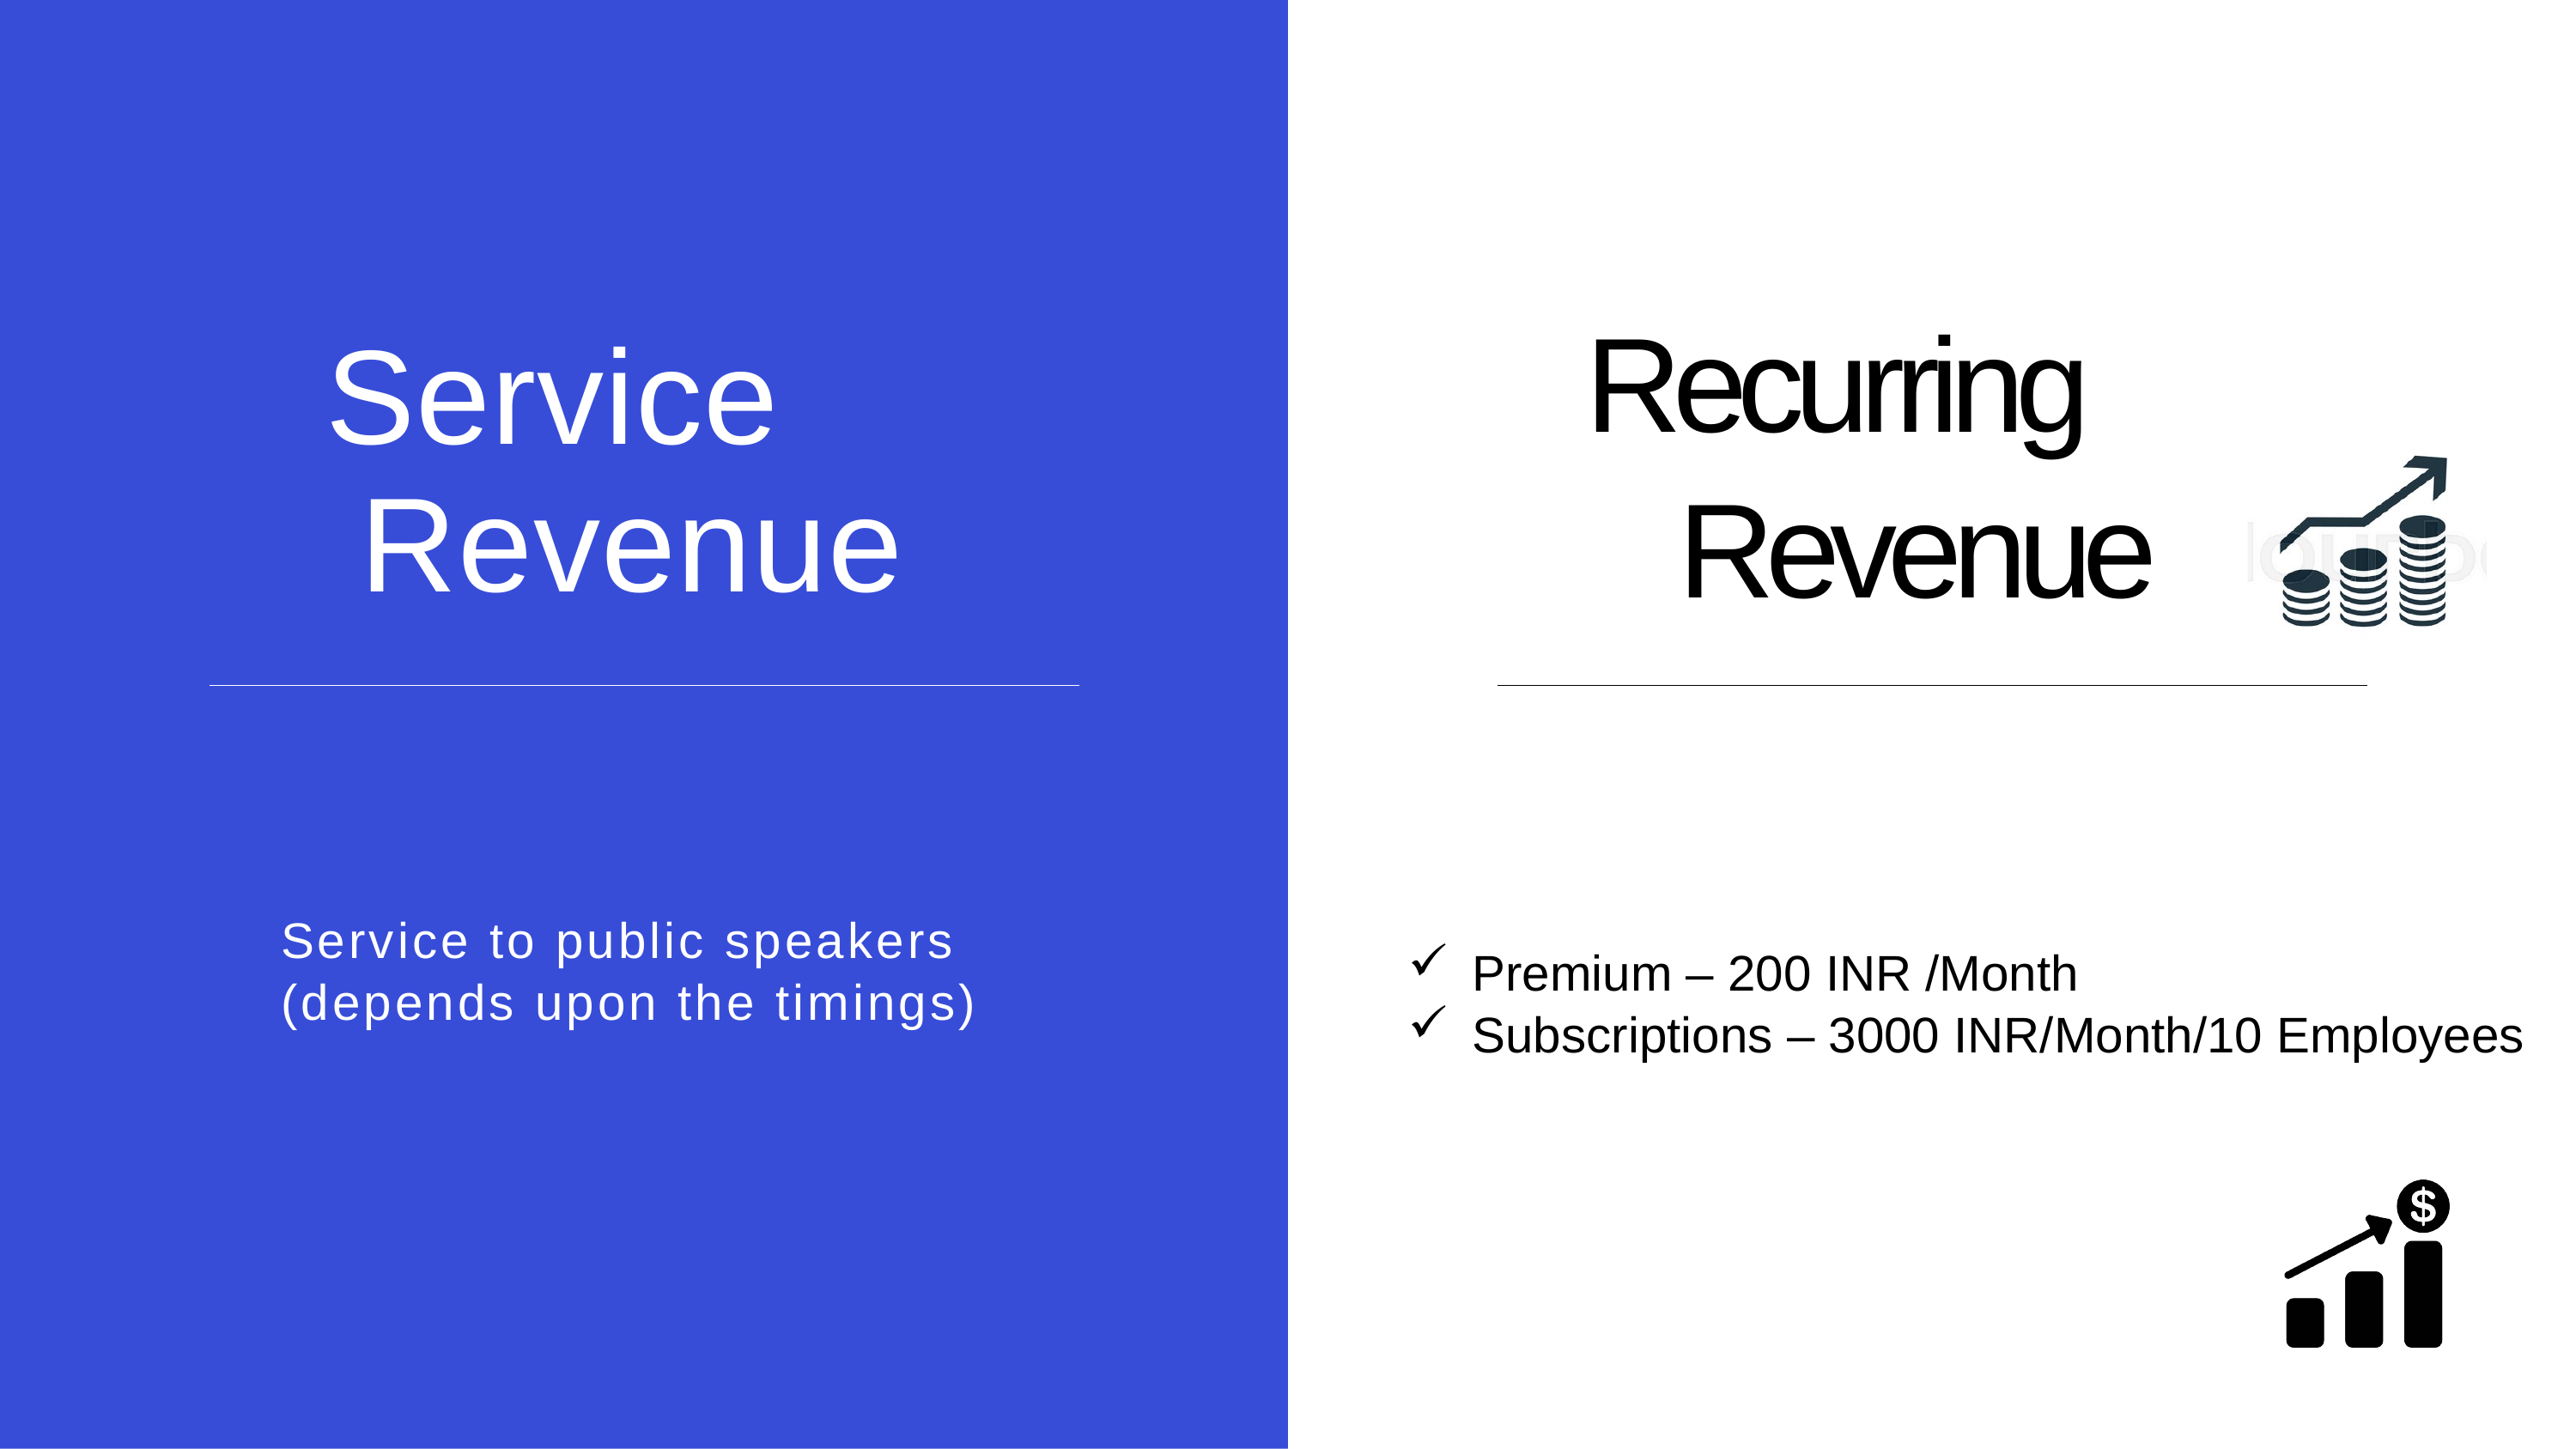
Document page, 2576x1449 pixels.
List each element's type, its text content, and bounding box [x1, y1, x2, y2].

text_box Service to public speakers (depends upon the timings) [278, 906, 1069, 1031]
picture [2247, 432, 2487, 657]
picture [2283, 1179, 2451, 1348]
text_box [0, 0, 1288, 1449]
text_box Premium – 200 INR /Month Subscriptions – 3000 INR/Month/10 Employees [1406, 938, 2576, 1063]
text_box Recurring Revenue [1445, 293, 2251, 625]
title Service Revenue [53, 305, 1020, 619]
